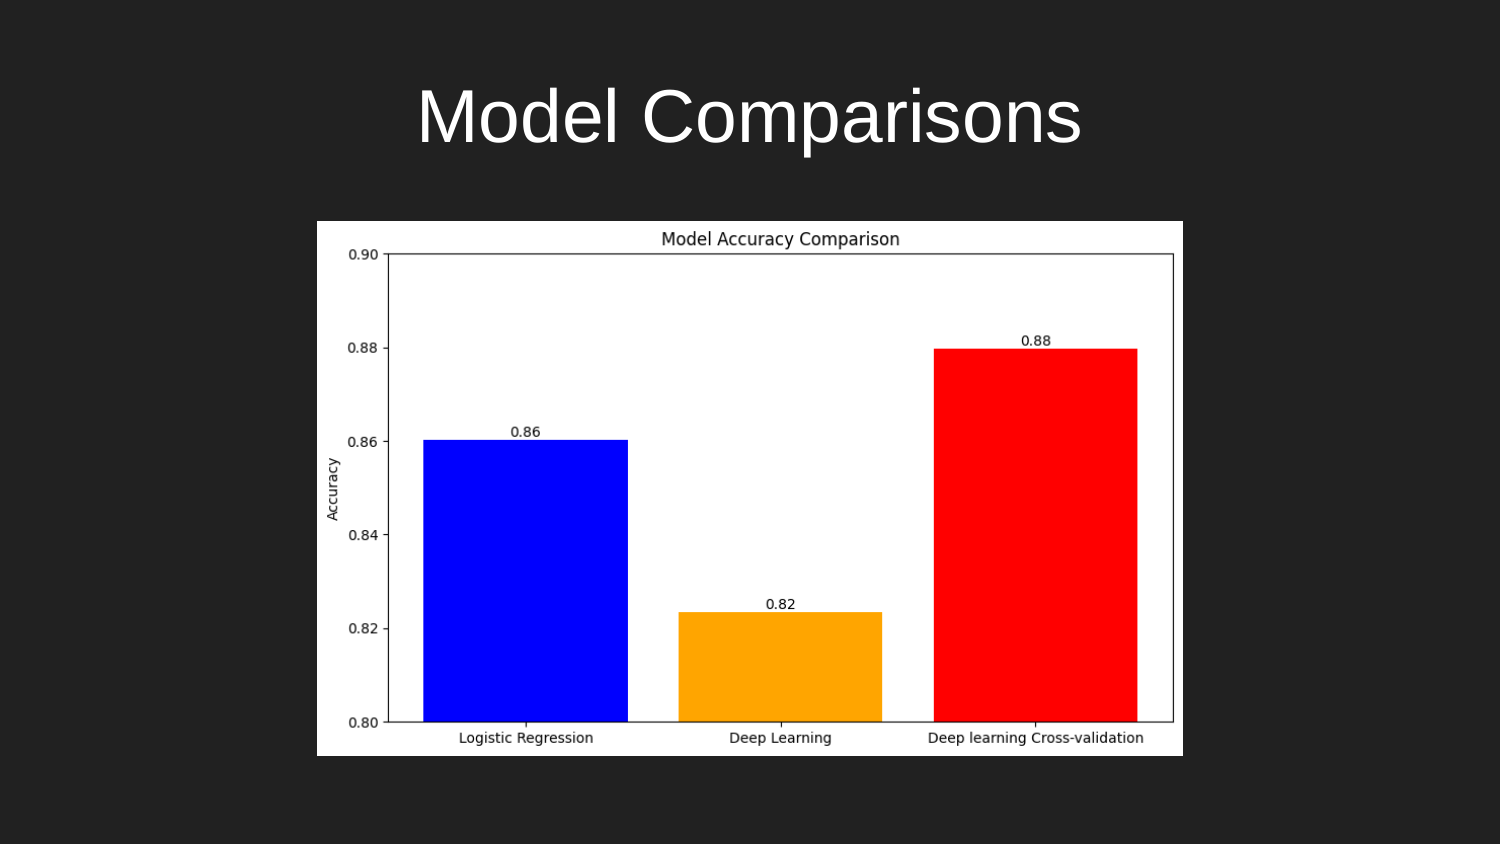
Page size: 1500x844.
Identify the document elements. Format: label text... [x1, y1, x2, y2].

title Model Comparisons [51, 43, 1449, 182]
picture [316, 220, 1184, 757]
